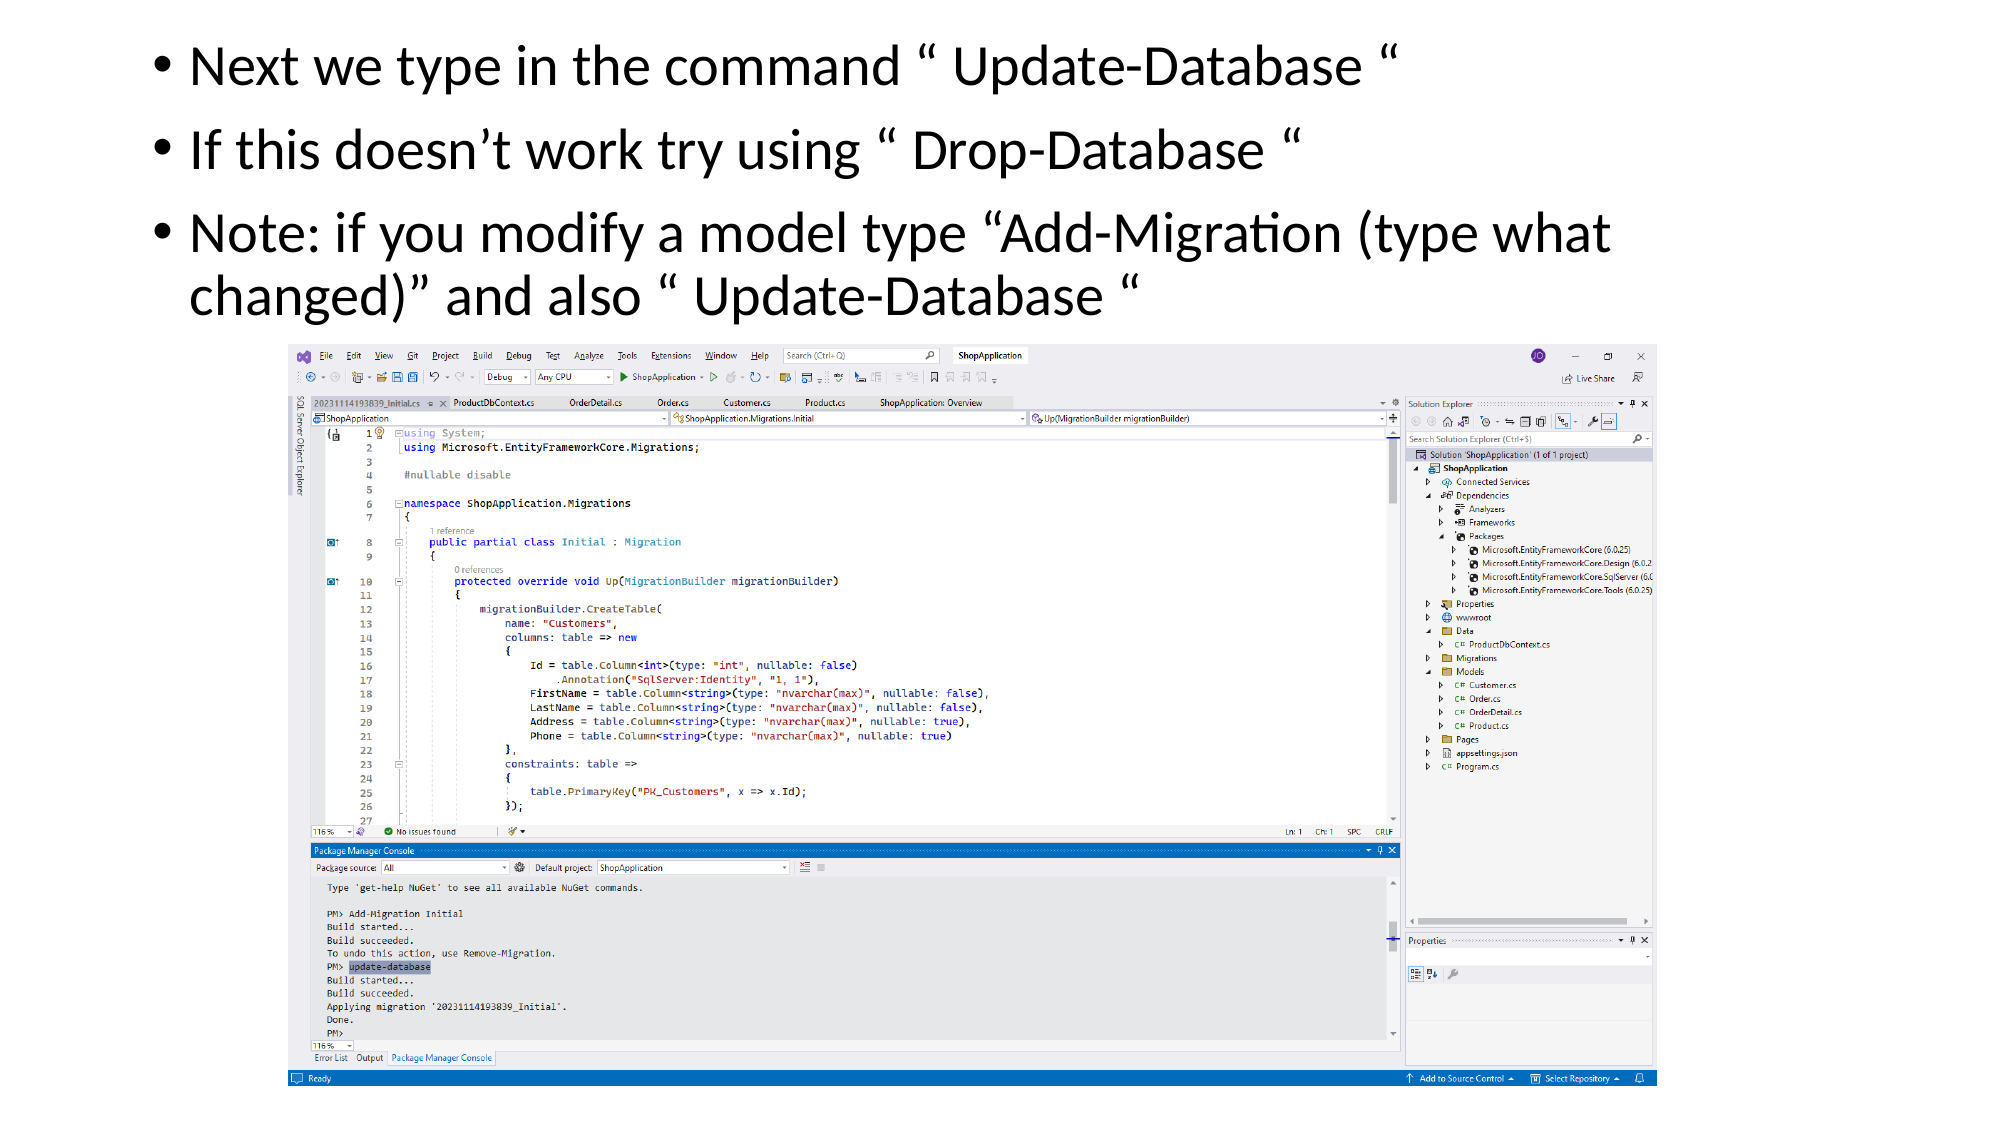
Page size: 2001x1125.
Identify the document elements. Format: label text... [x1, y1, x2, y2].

picture [287, 344, 1657, 1086]
list Next we type in the command “ Update-Database “ If this doesn’t work try using “ Drop-Database “ Note: if you modify a model type “Add-Migration (type what changed)” and also “ Update-Database “ [137, 27, 1863, 742]
